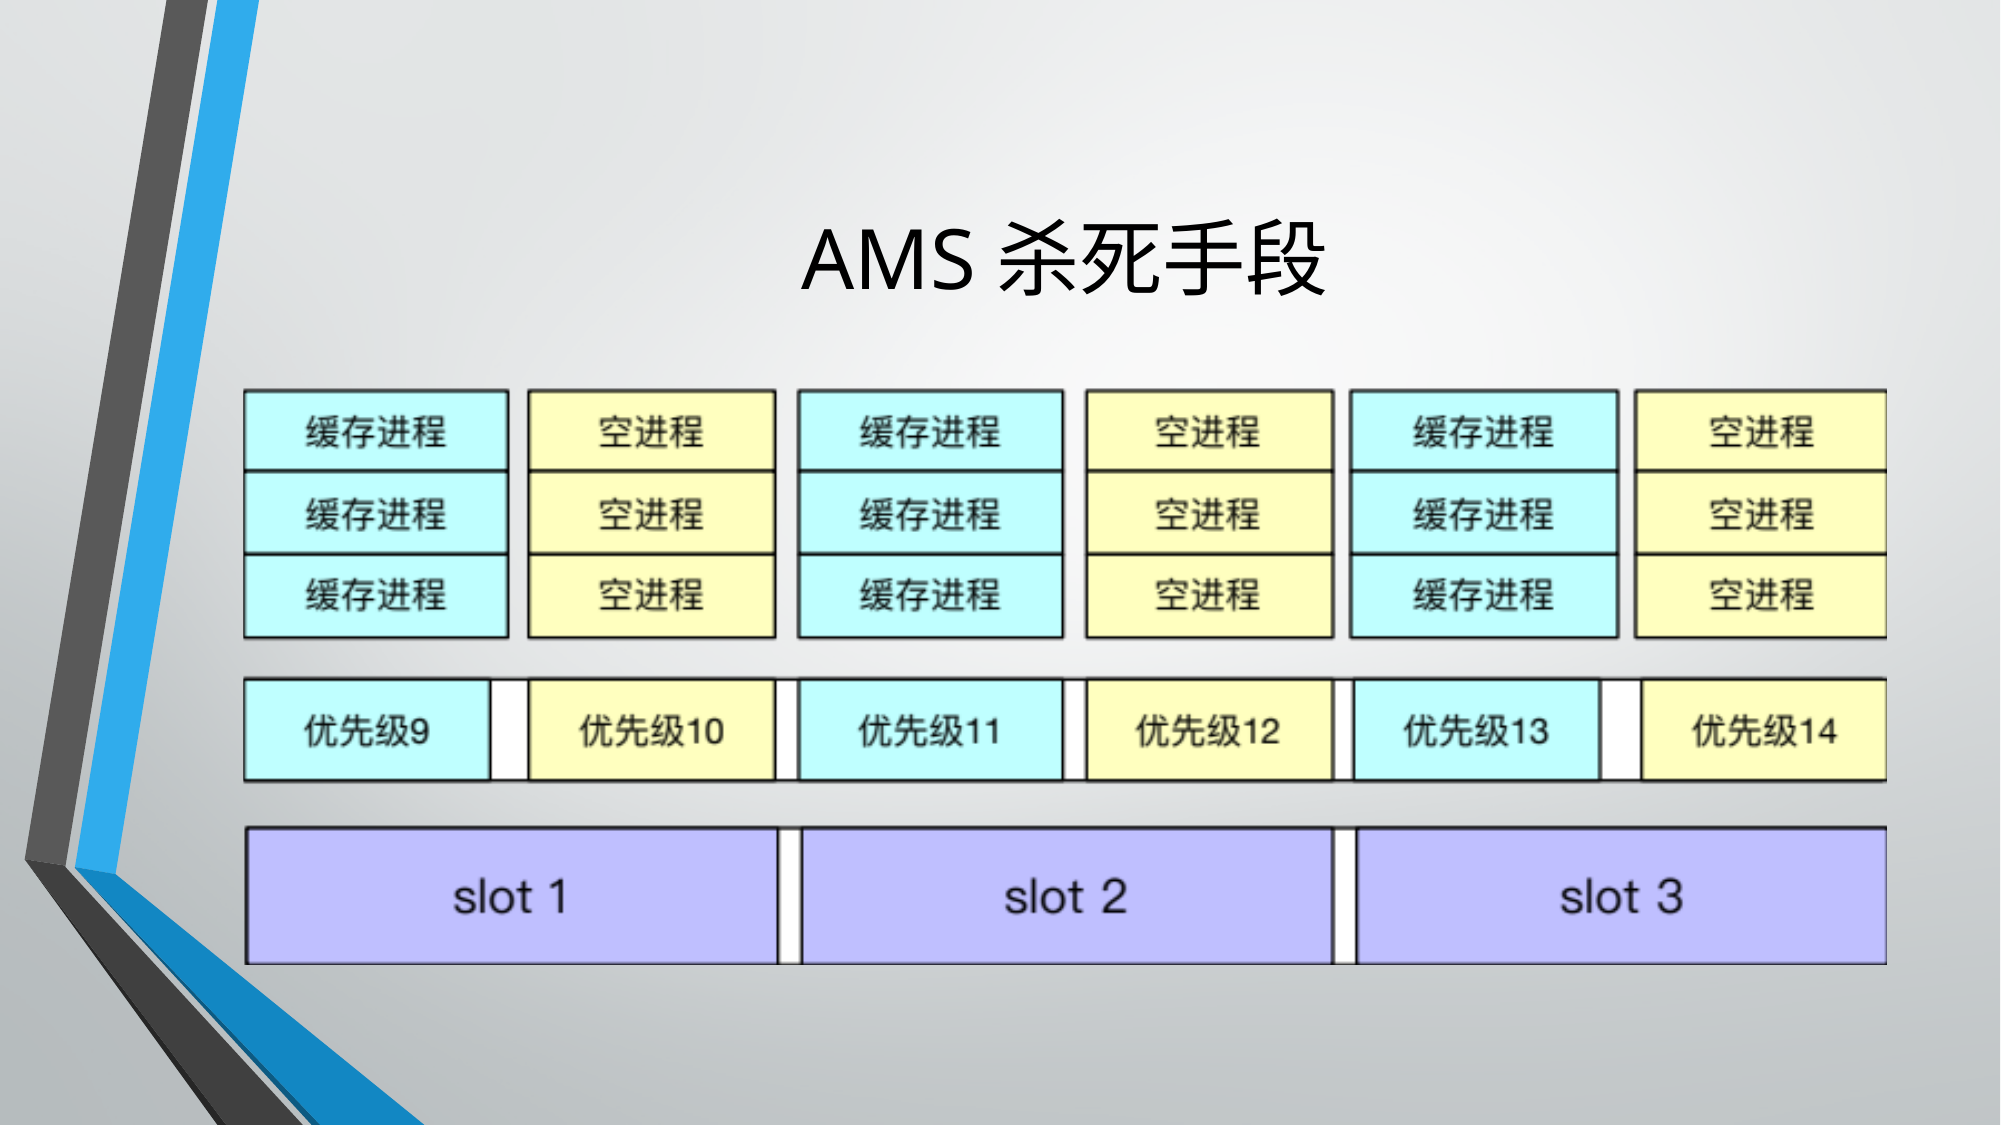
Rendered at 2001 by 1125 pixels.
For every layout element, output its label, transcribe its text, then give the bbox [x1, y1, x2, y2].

title AMS杀死手段 [243, 112, 1887, 386]
picture [243, 386, 1888, 965]
